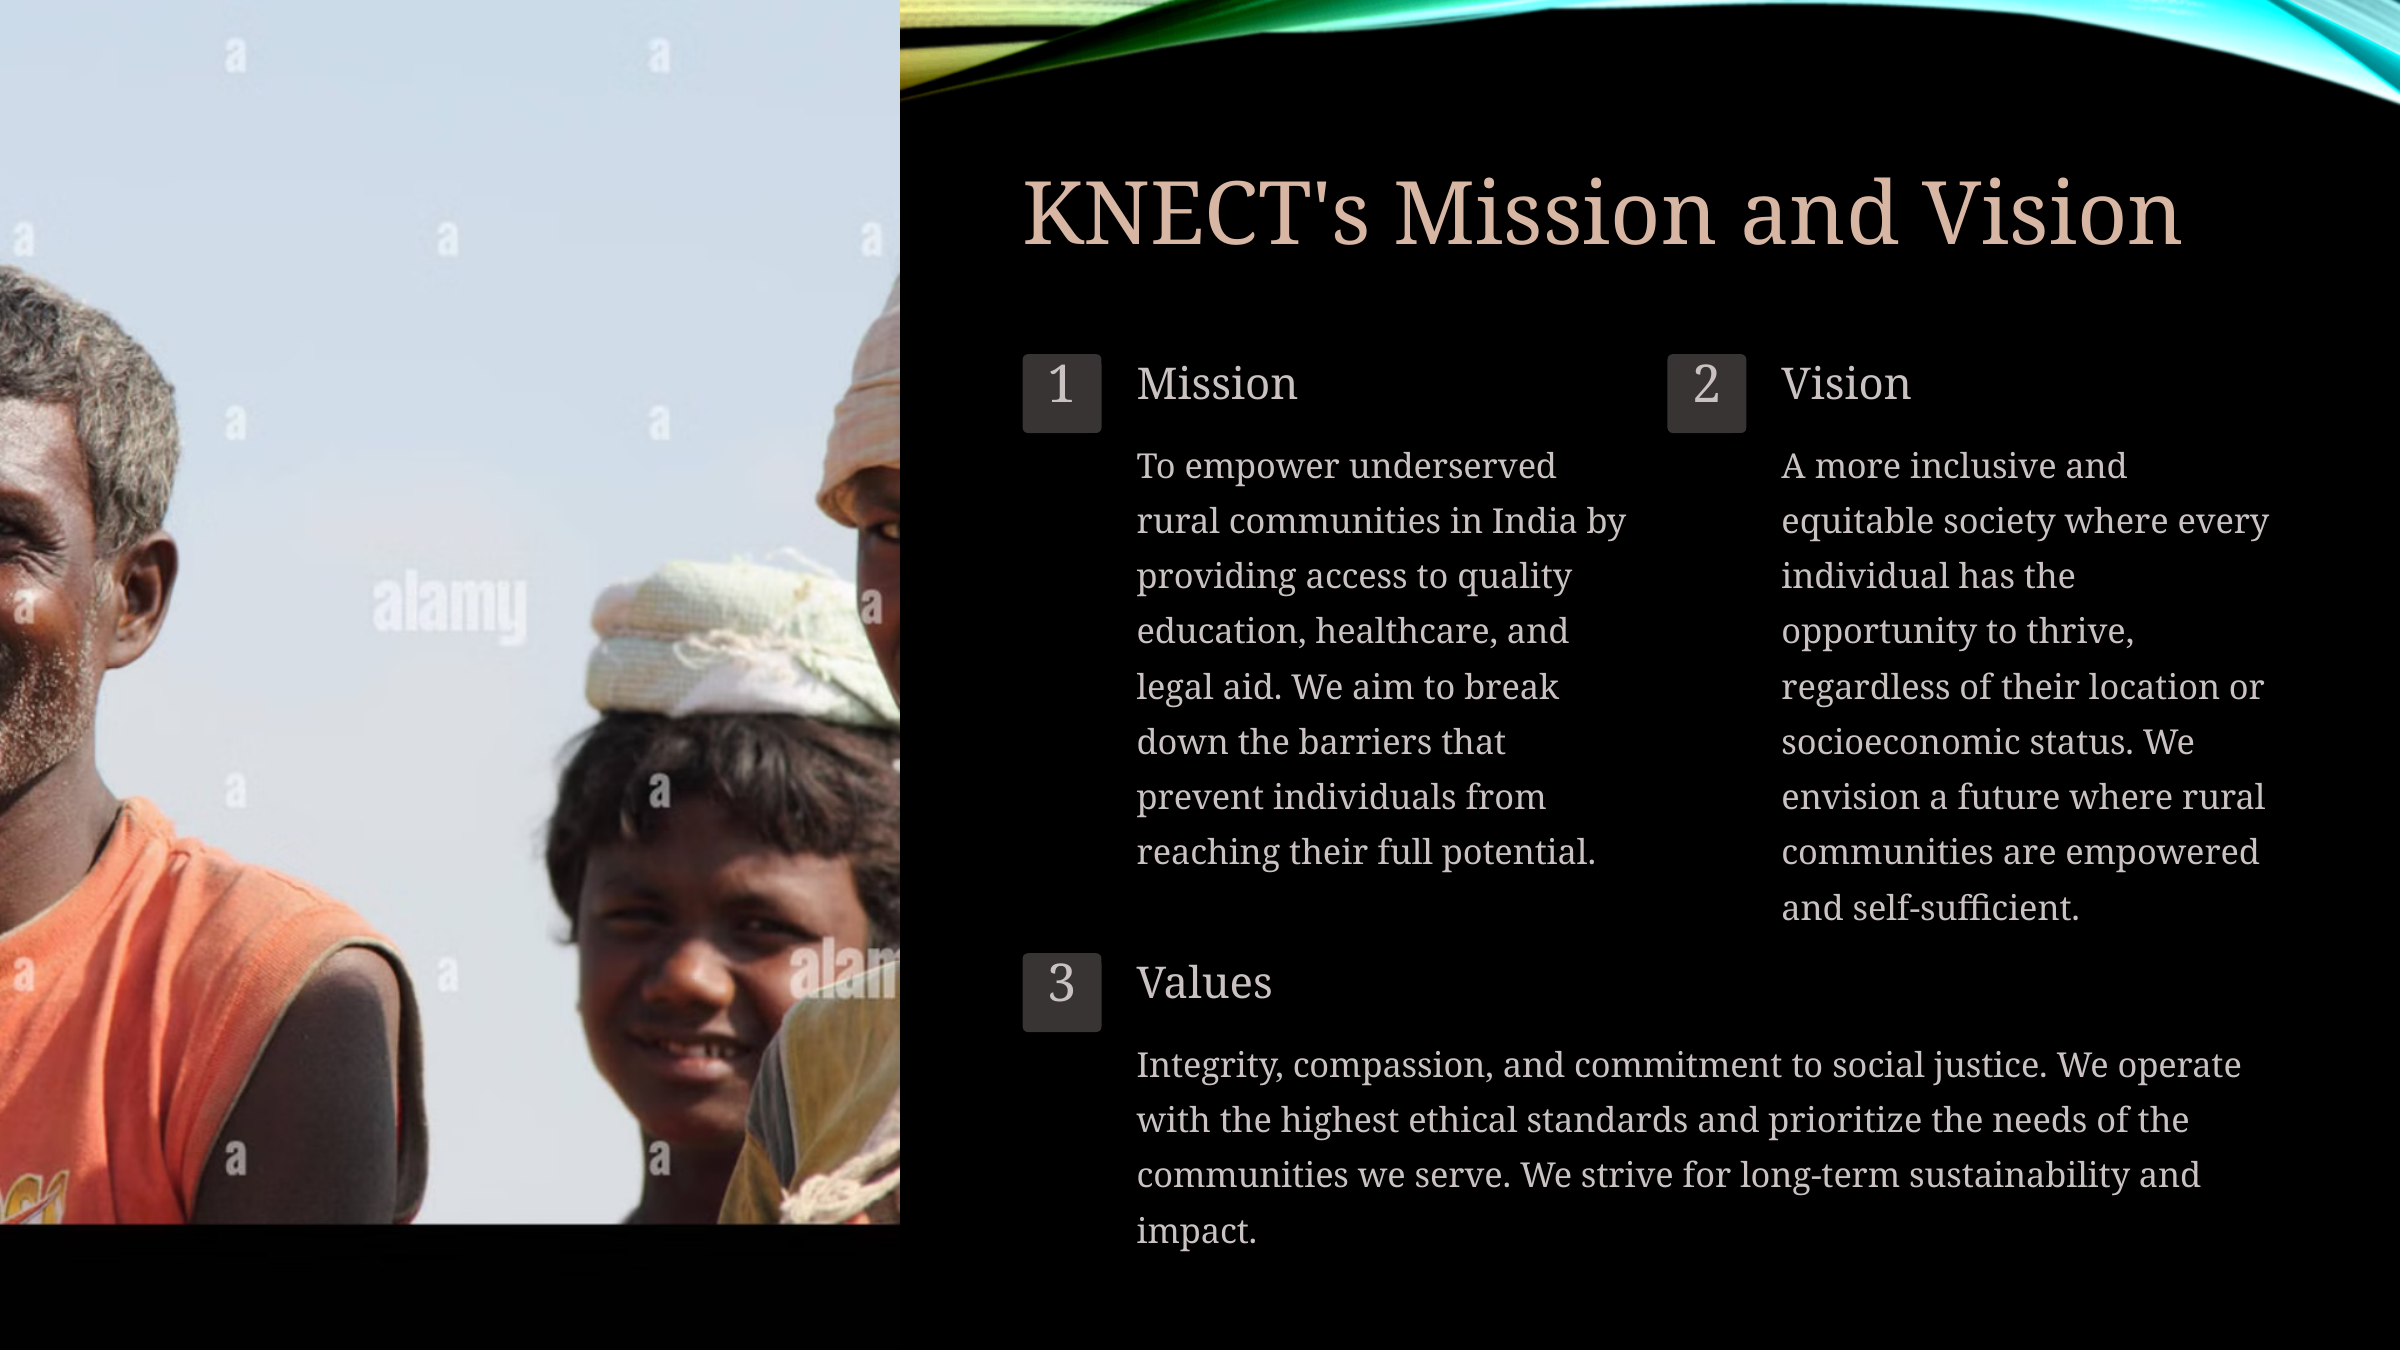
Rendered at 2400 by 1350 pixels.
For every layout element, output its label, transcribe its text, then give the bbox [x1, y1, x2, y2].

text_box [1022, 953, 1102, 1033]
picture [0, 0, 2400, 1350]
text_box To empower underserved rural communities in India by providing access to quality education, healthcare, and legal aid. We aim to break down the barriers that prevent individuals from reaching their full potential. [1136, 430, 1633, 879]
text_box [1022, 354, 1102, 434]
text_box A more inclusive and equitable society where every individual has the opportunity to thrive, regardless of their location or socioeconomic status. We envision a future where rural communities are empowered and self-sufficient. [1781, 430, 2278, 879]
text_box Integrity, compassion, and commitment to social justice. We operate with the highest ethical standards and prioritize the needs of the communities we serve. We strive for long-term sustainability and impact. [1136, 1029, 2278, 1198]
text_box Mission [1136, 354, 1575, 409]
text_box Vision [1781, 354, 2220, 409]
text_box Values [1136, 953, 1575, 1008]
text_box 1 [1035, 360, 1089, 427]
text_box 3 [1035, 959, 1089, 1026]
text_box 2 [1680, 360, 1734, 427]
text_box KNECT's Mission and Vision [1022, 152, 2140, 263]
text_box [1667, 354, 1747, 434]
